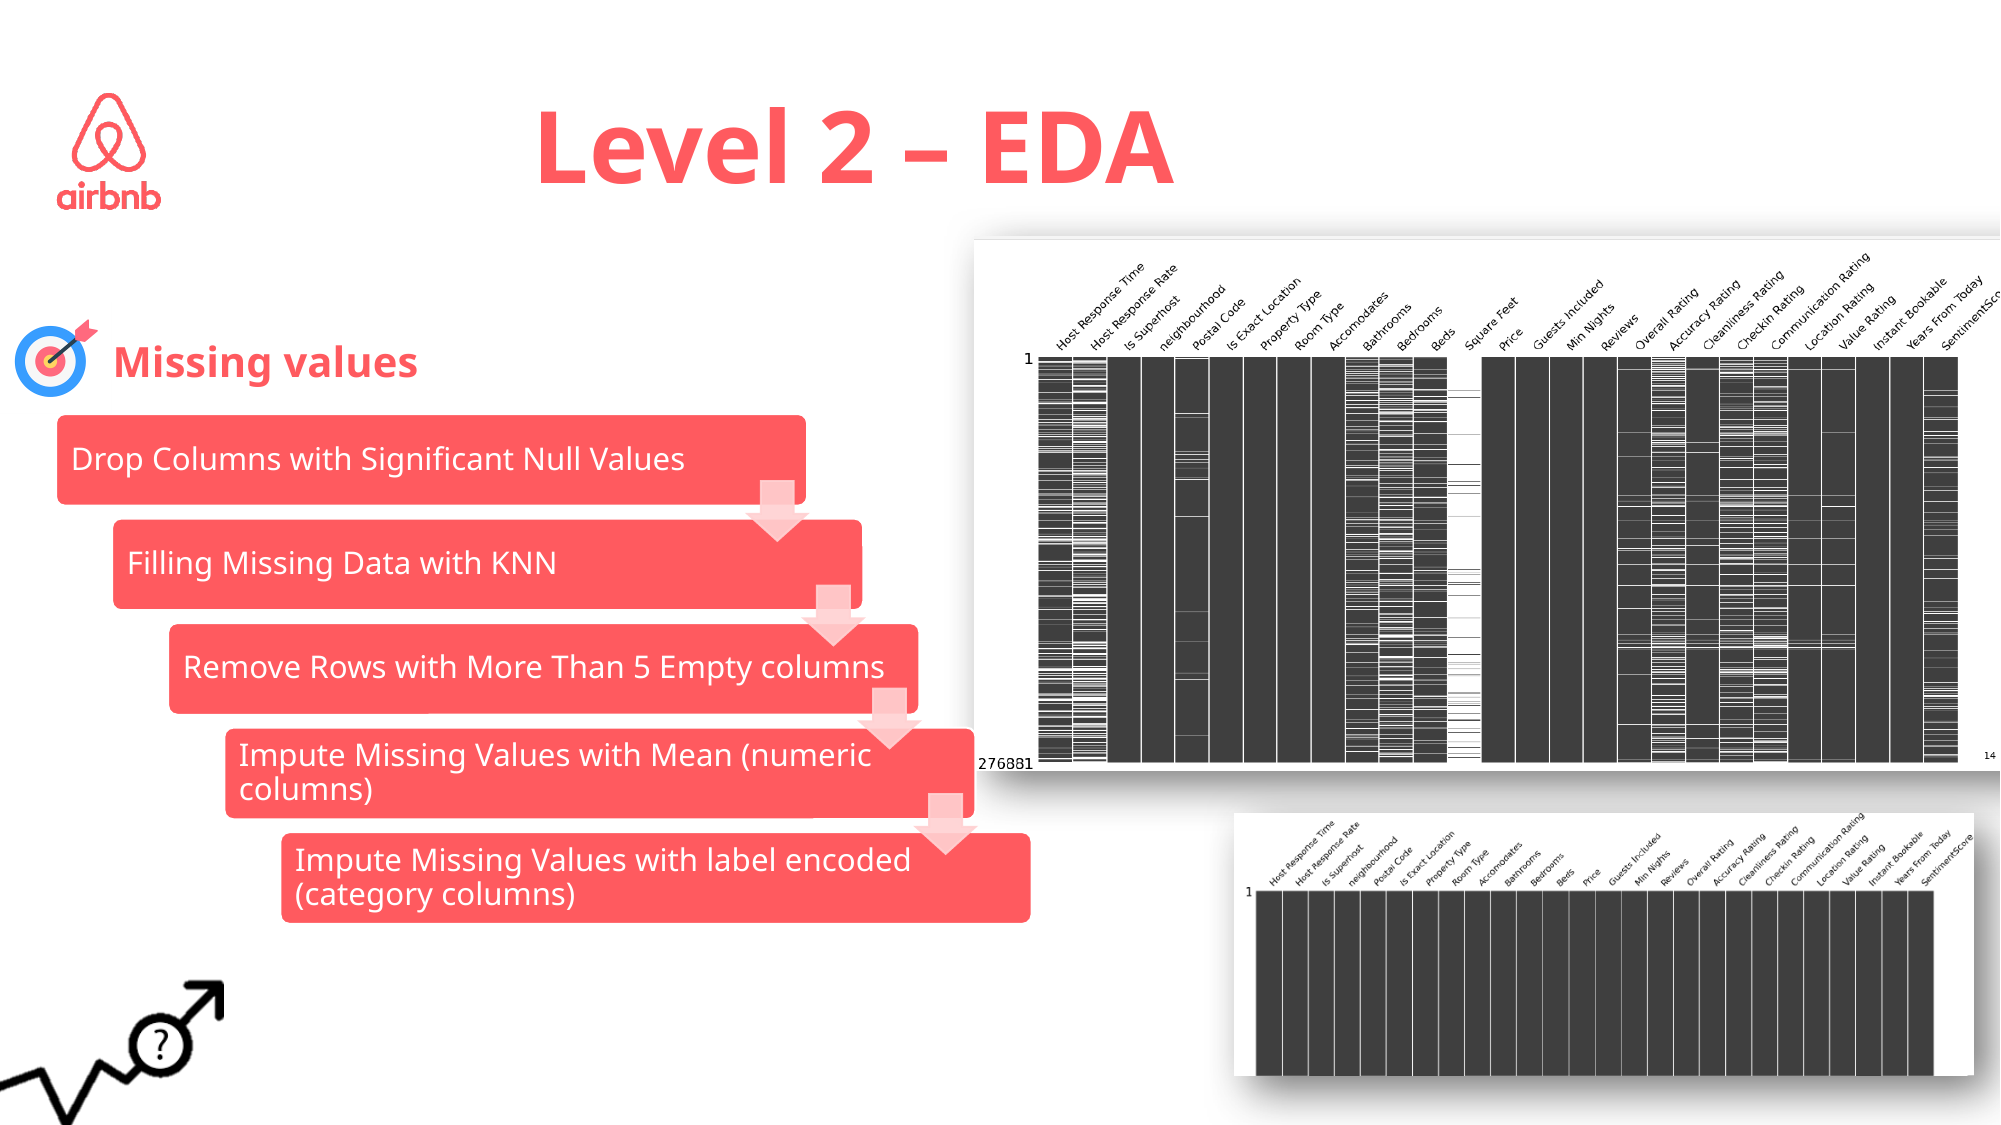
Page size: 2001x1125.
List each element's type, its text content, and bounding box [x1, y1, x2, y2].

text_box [55, 414, 1032, 924]
title Level 2 – EDA [29, 89, 1705, 213]
picture [0, 929, 224, 1125]
picture [1234, 813, 1974, 1076]
picture [974, 236, 2000, 771]
picture [0, 302, 112, 415]
text_box Missing values [112, 328, 569, 394]
